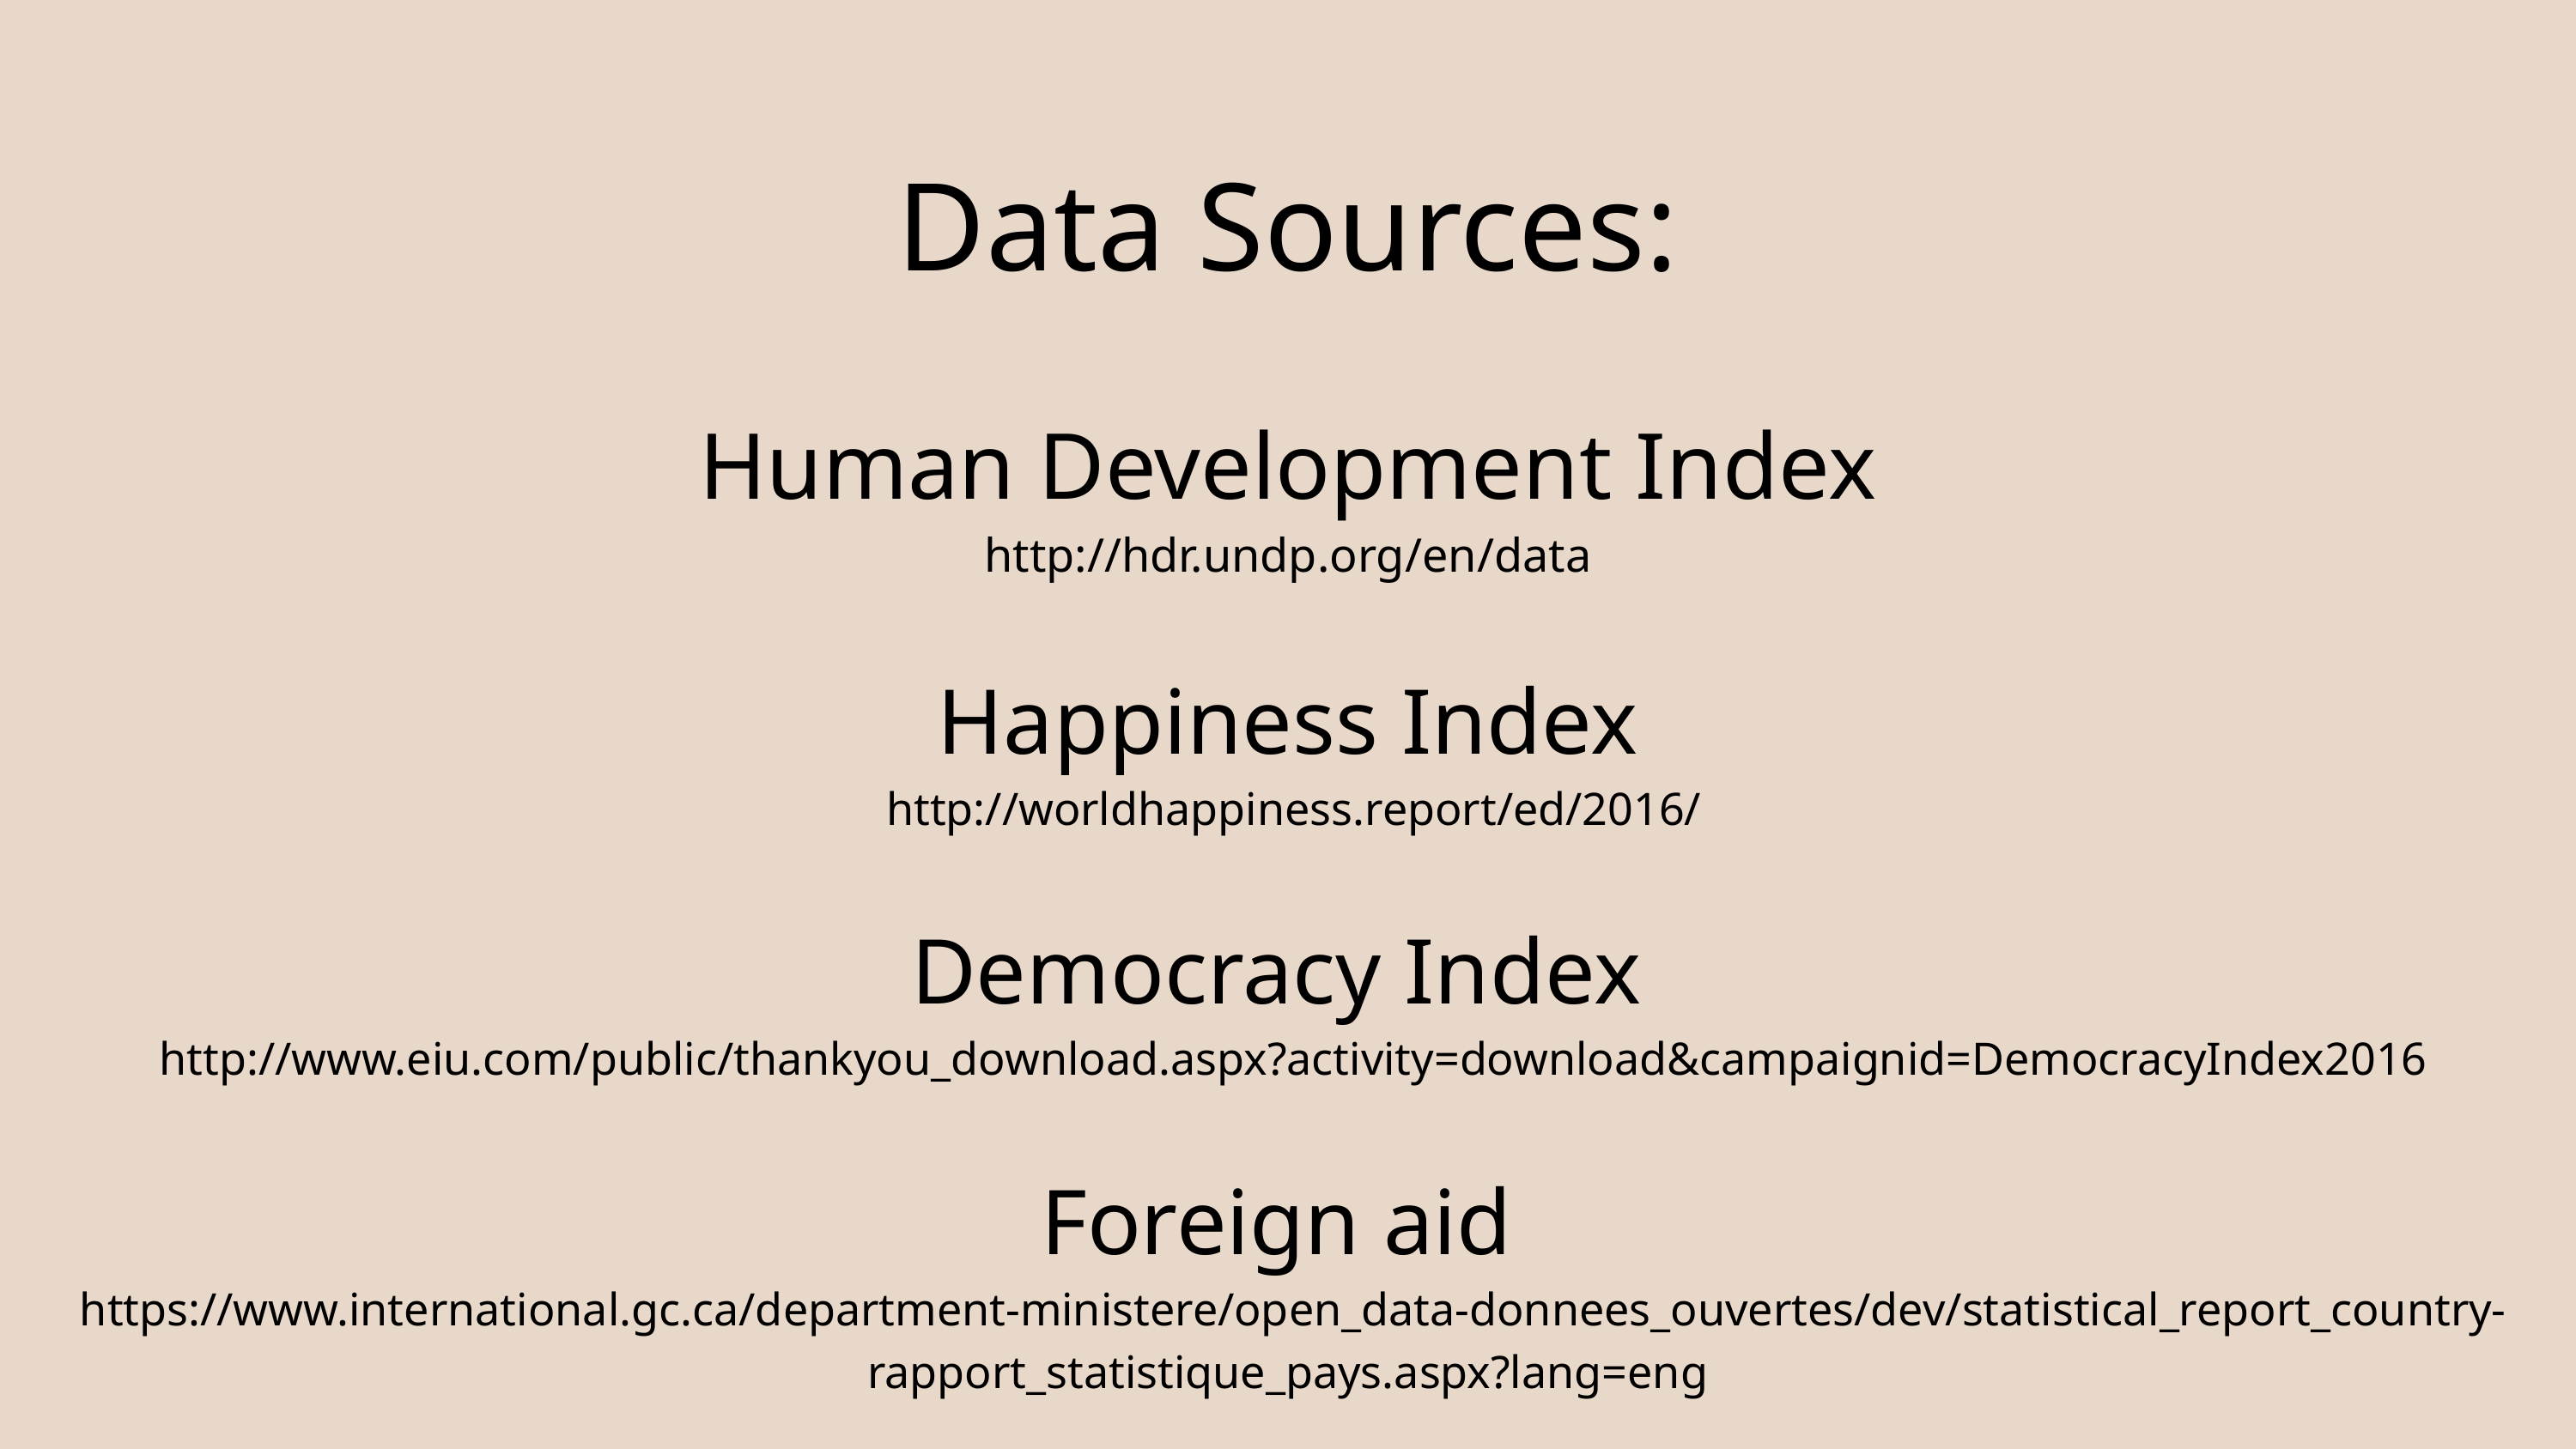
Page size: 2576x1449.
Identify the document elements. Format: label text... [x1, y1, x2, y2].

text_box Data Sources: Human Development Index http://hdr.undp.org/en/data Happiness Index http://worldhappiness.report/ed/2016/ Democracy Index http://www.eiu.com/public/thankyou_download.aspx?activity=download&campaignid=DemocracyIndex2016 Foreign aid https://www.international.gc.ca/department-ministere/open_data-donnees_ouvertes/dev/statistical_report_country-rapport_statistique_pays.aspx?lang=eng [0, 124, 2576, 1397]
